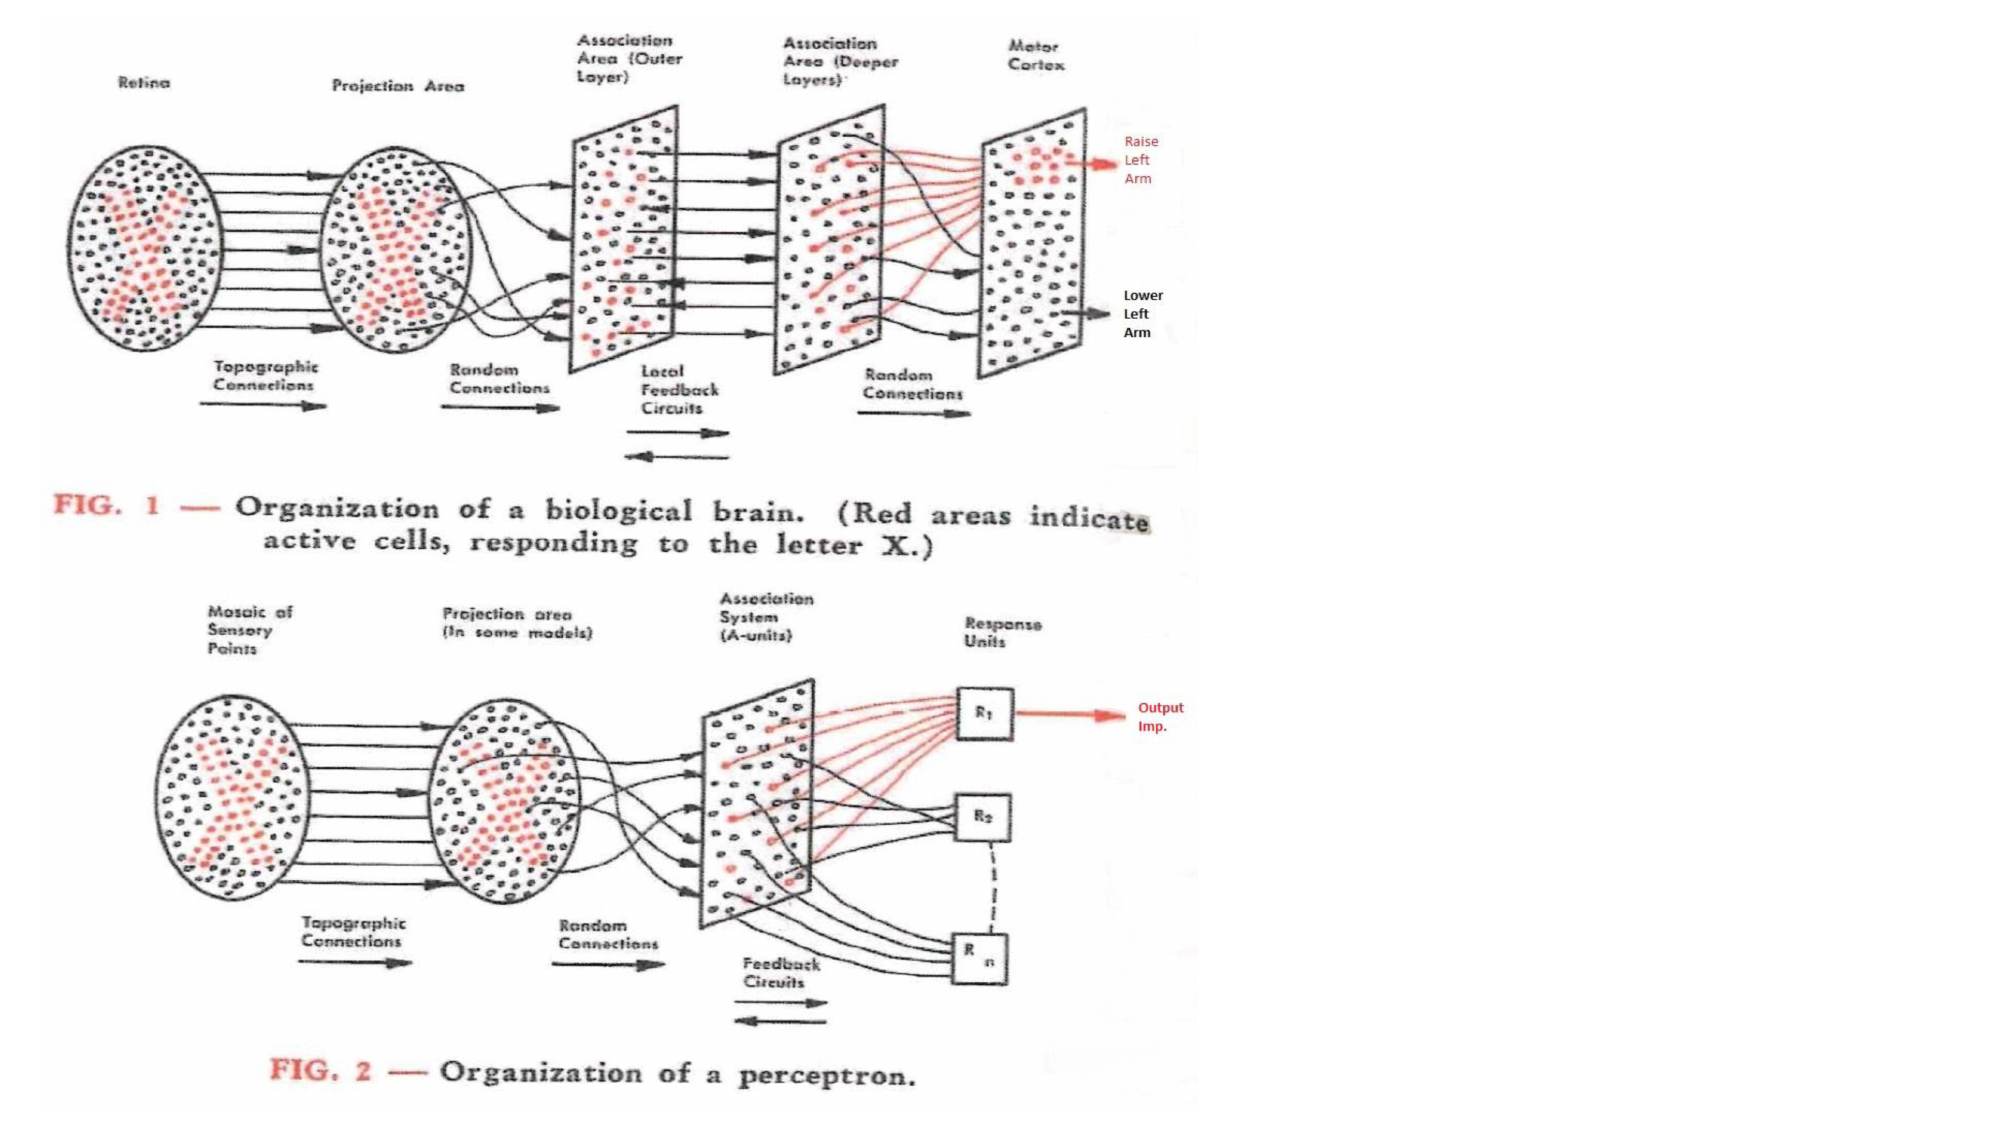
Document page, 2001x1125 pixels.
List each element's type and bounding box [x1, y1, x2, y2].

list [38, 19, 1198, 1106]
